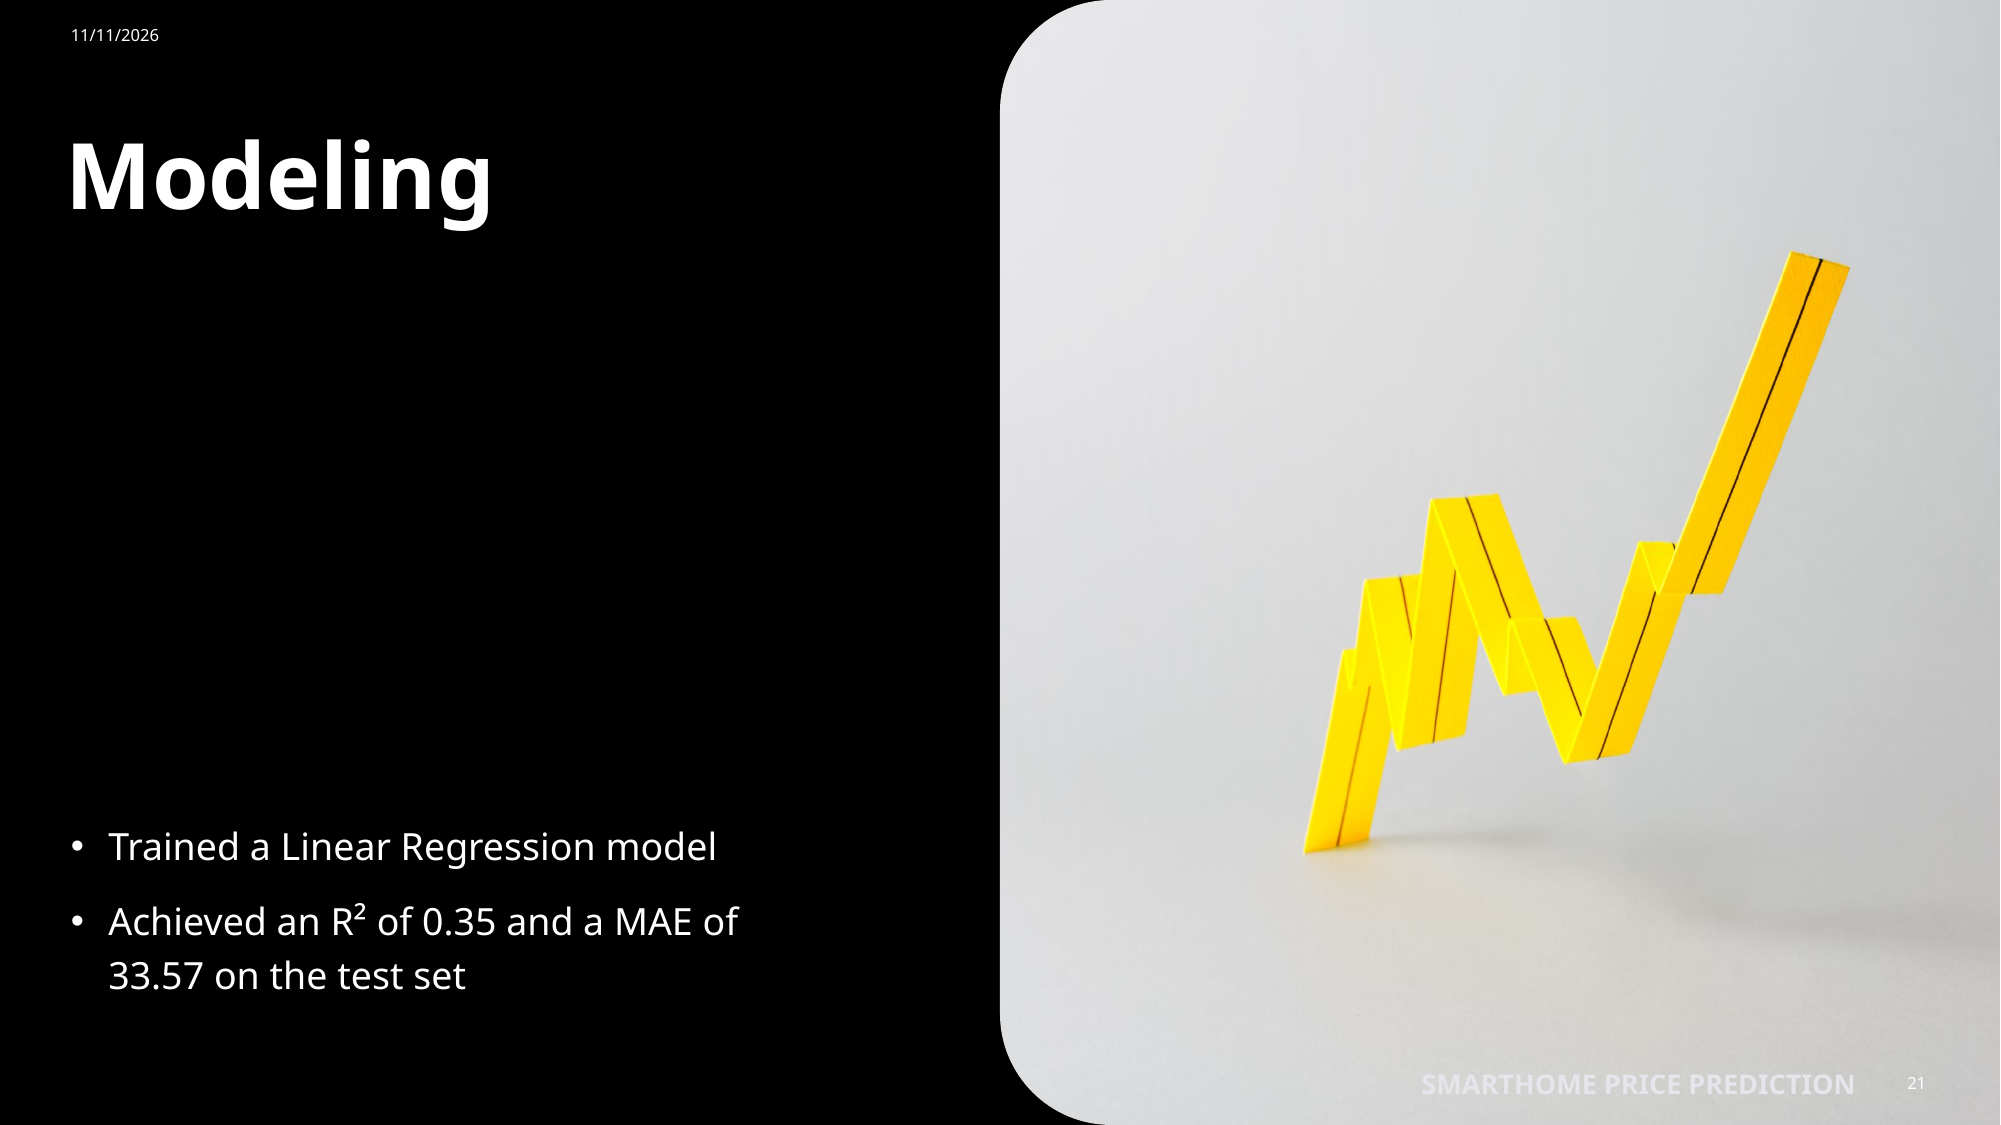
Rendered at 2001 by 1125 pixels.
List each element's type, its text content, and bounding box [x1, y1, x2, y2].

list Trained a Linear Regression model Achieved an R² of 0.35 and a MAE of 33.57 on the test set [55, 421, 838, 1005]
title Modeling [50, 123, 874, 420]
picture [999, 0, 2000, 1125]
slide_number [55, 10, 506, 63]
